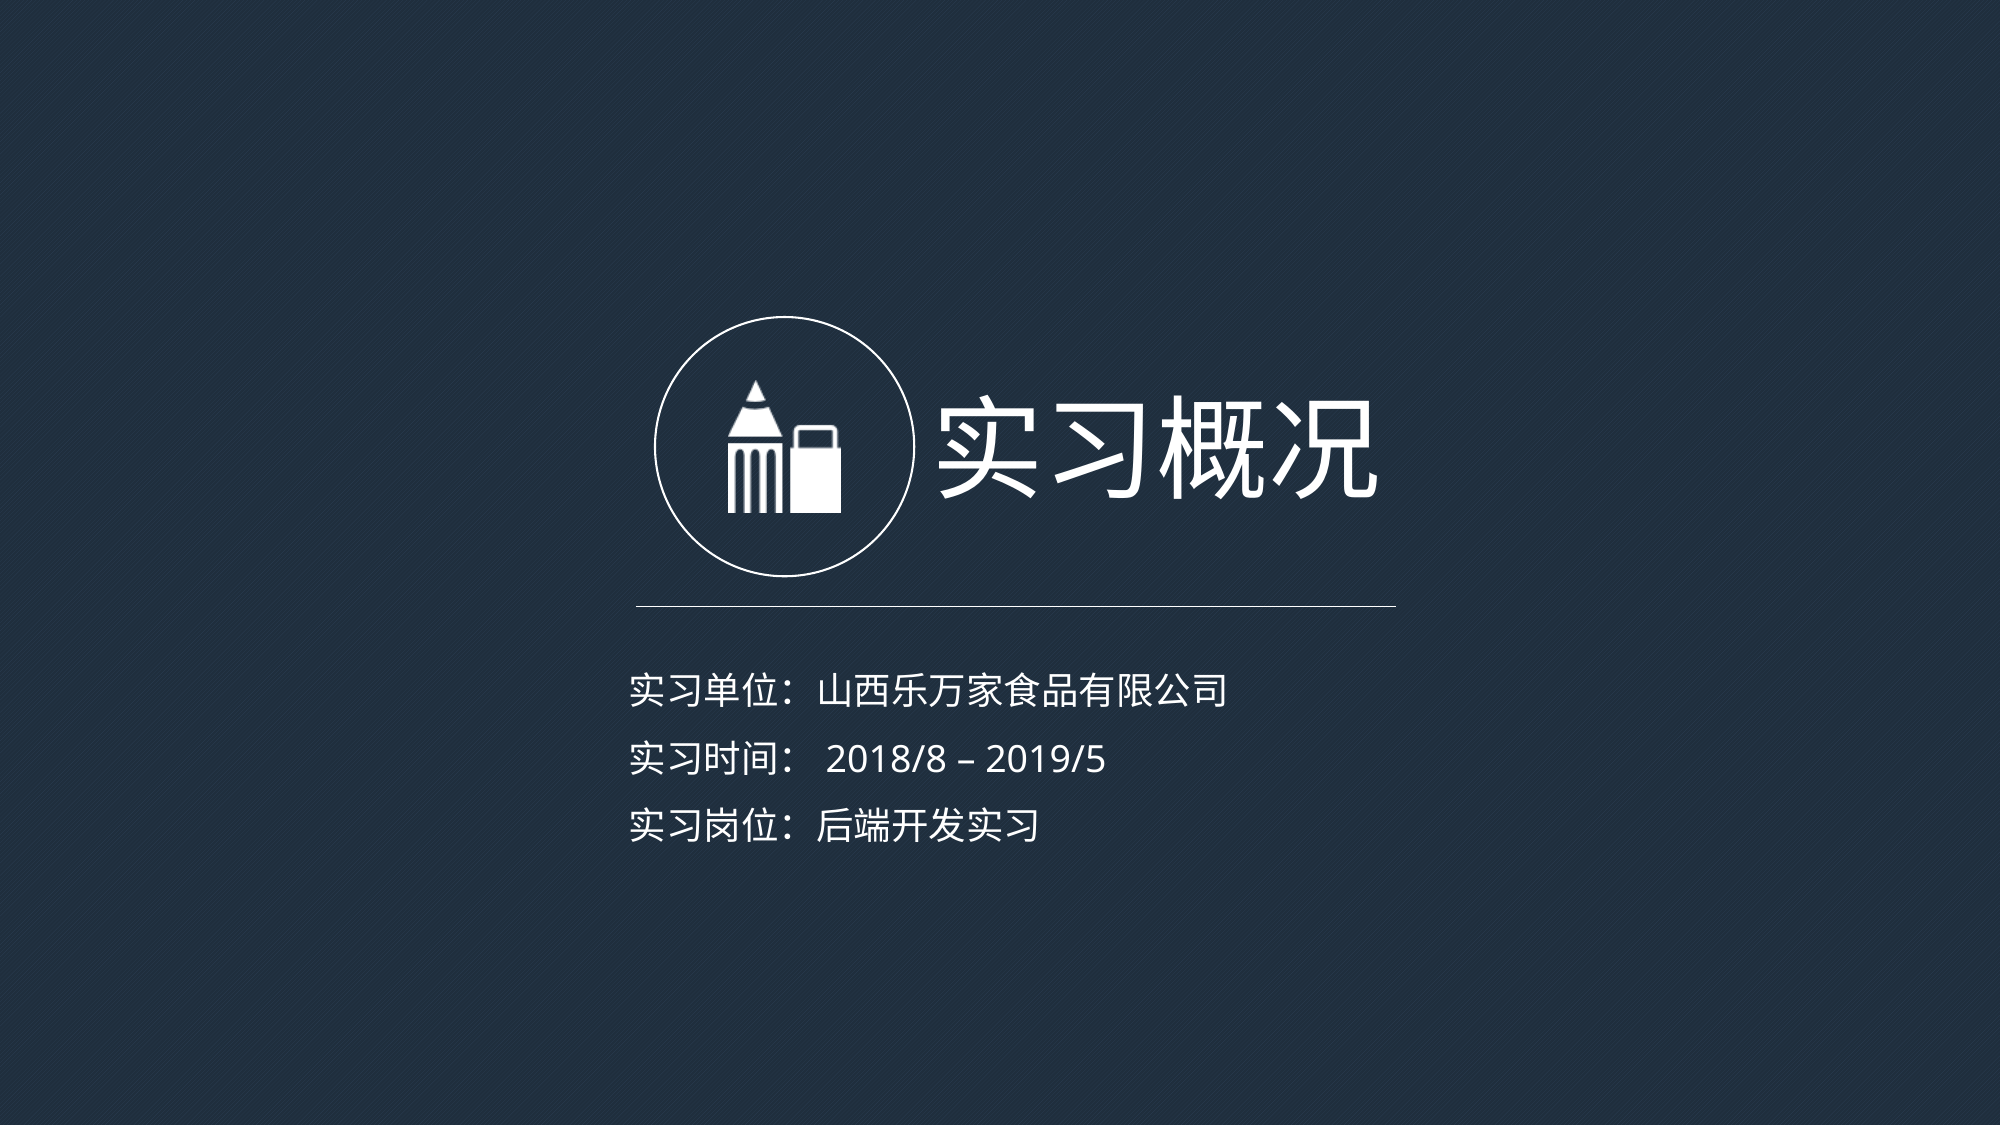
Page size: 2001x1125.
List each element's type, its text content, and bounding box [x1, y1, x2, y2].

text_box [654, 316, 915, 577]
text_box 实习单位：山西乐万家食品有限公司 实习时间：2018/8 – 2019/5 实习岗位：后端开发实习 [614, 637, 1421, 855]
text_box 实习概况 [916, 370, 1397, 521]
